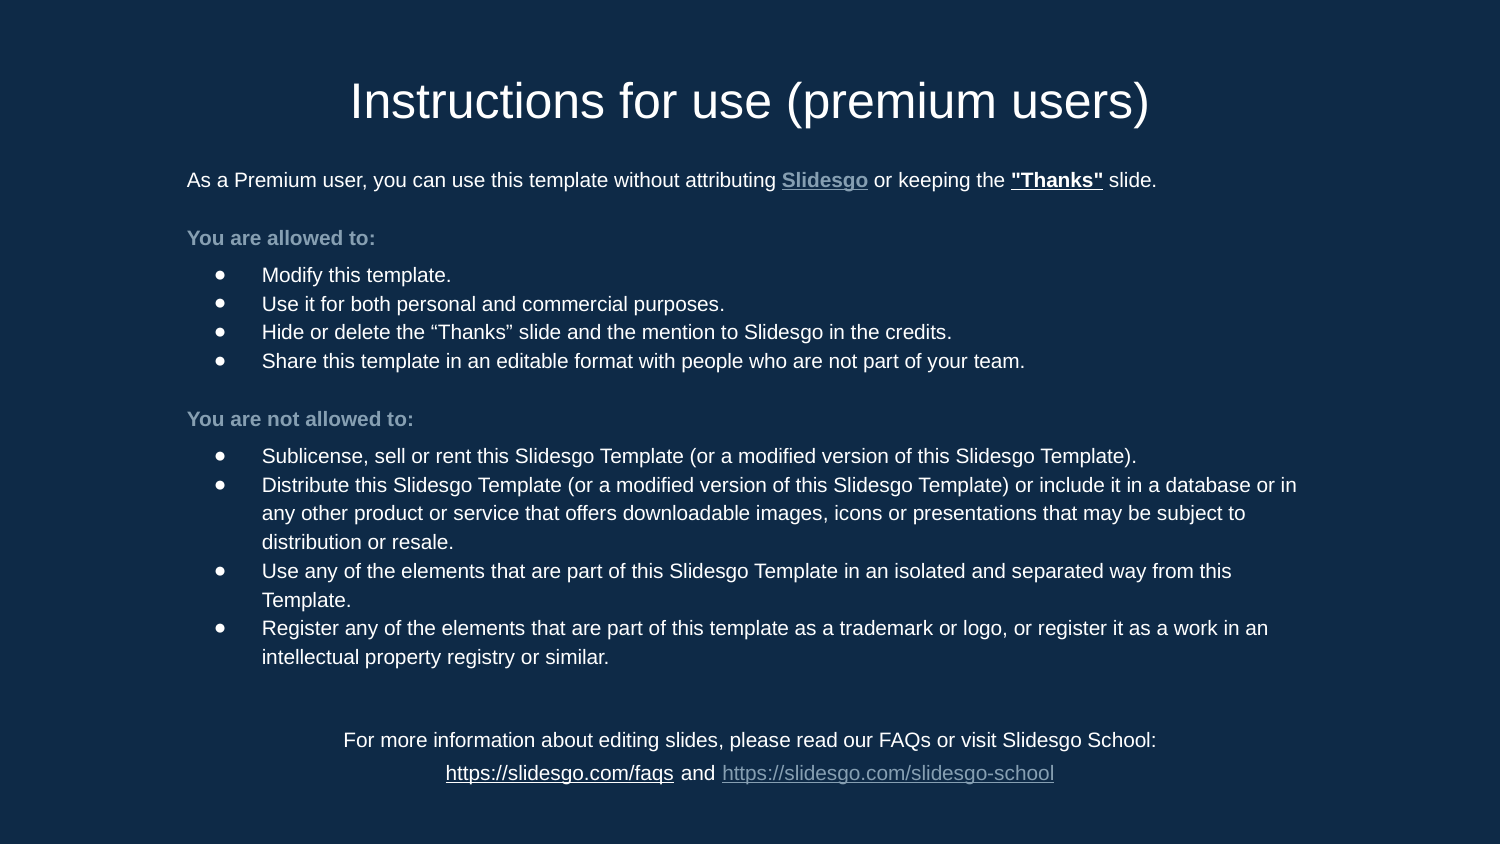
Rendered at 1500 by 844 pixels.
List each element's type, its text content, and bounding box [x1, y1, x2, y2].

text_box For more information about editing slides, please read our FAQs or visit Slidesgo School: https://slidesgo.com/faqs and https://slidesgo.com/slidesgo-school [171, 707, 1328, 780]
text_box As a Premium user, you can use this template without attributing Slidesgo or keeping the "Thanks" slide. You are allowed to: Modify this template. Use it for both personal and commercial purposes. Hide or delete the “Thanks” slide and the mention to Slidesgo in the credits. Share this template in an editable format with people who are not part of your team. You are not allowed to: Sublicense, sell or rent this Slidesgo Template (or a modified version of this Slidesgo Template). Distribute this Slidesgo Template (or a modified version of this Slidesgo Template) or include it in a database or in any other product or service that offers downloadable images, icons or presentations that may be subject to distribution or resale. Use any of the elements that are part of this Slidesgo Template in an isolated and separated way from this Template. Register any of the elements that are part of this template as a trademark or logo, or register it as a work in an intellectual property registry or similar. [171, 148, 1328, 707]
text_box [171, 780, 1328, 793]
title Instructions for use (premium users) [171, 53, 1328, 133]
